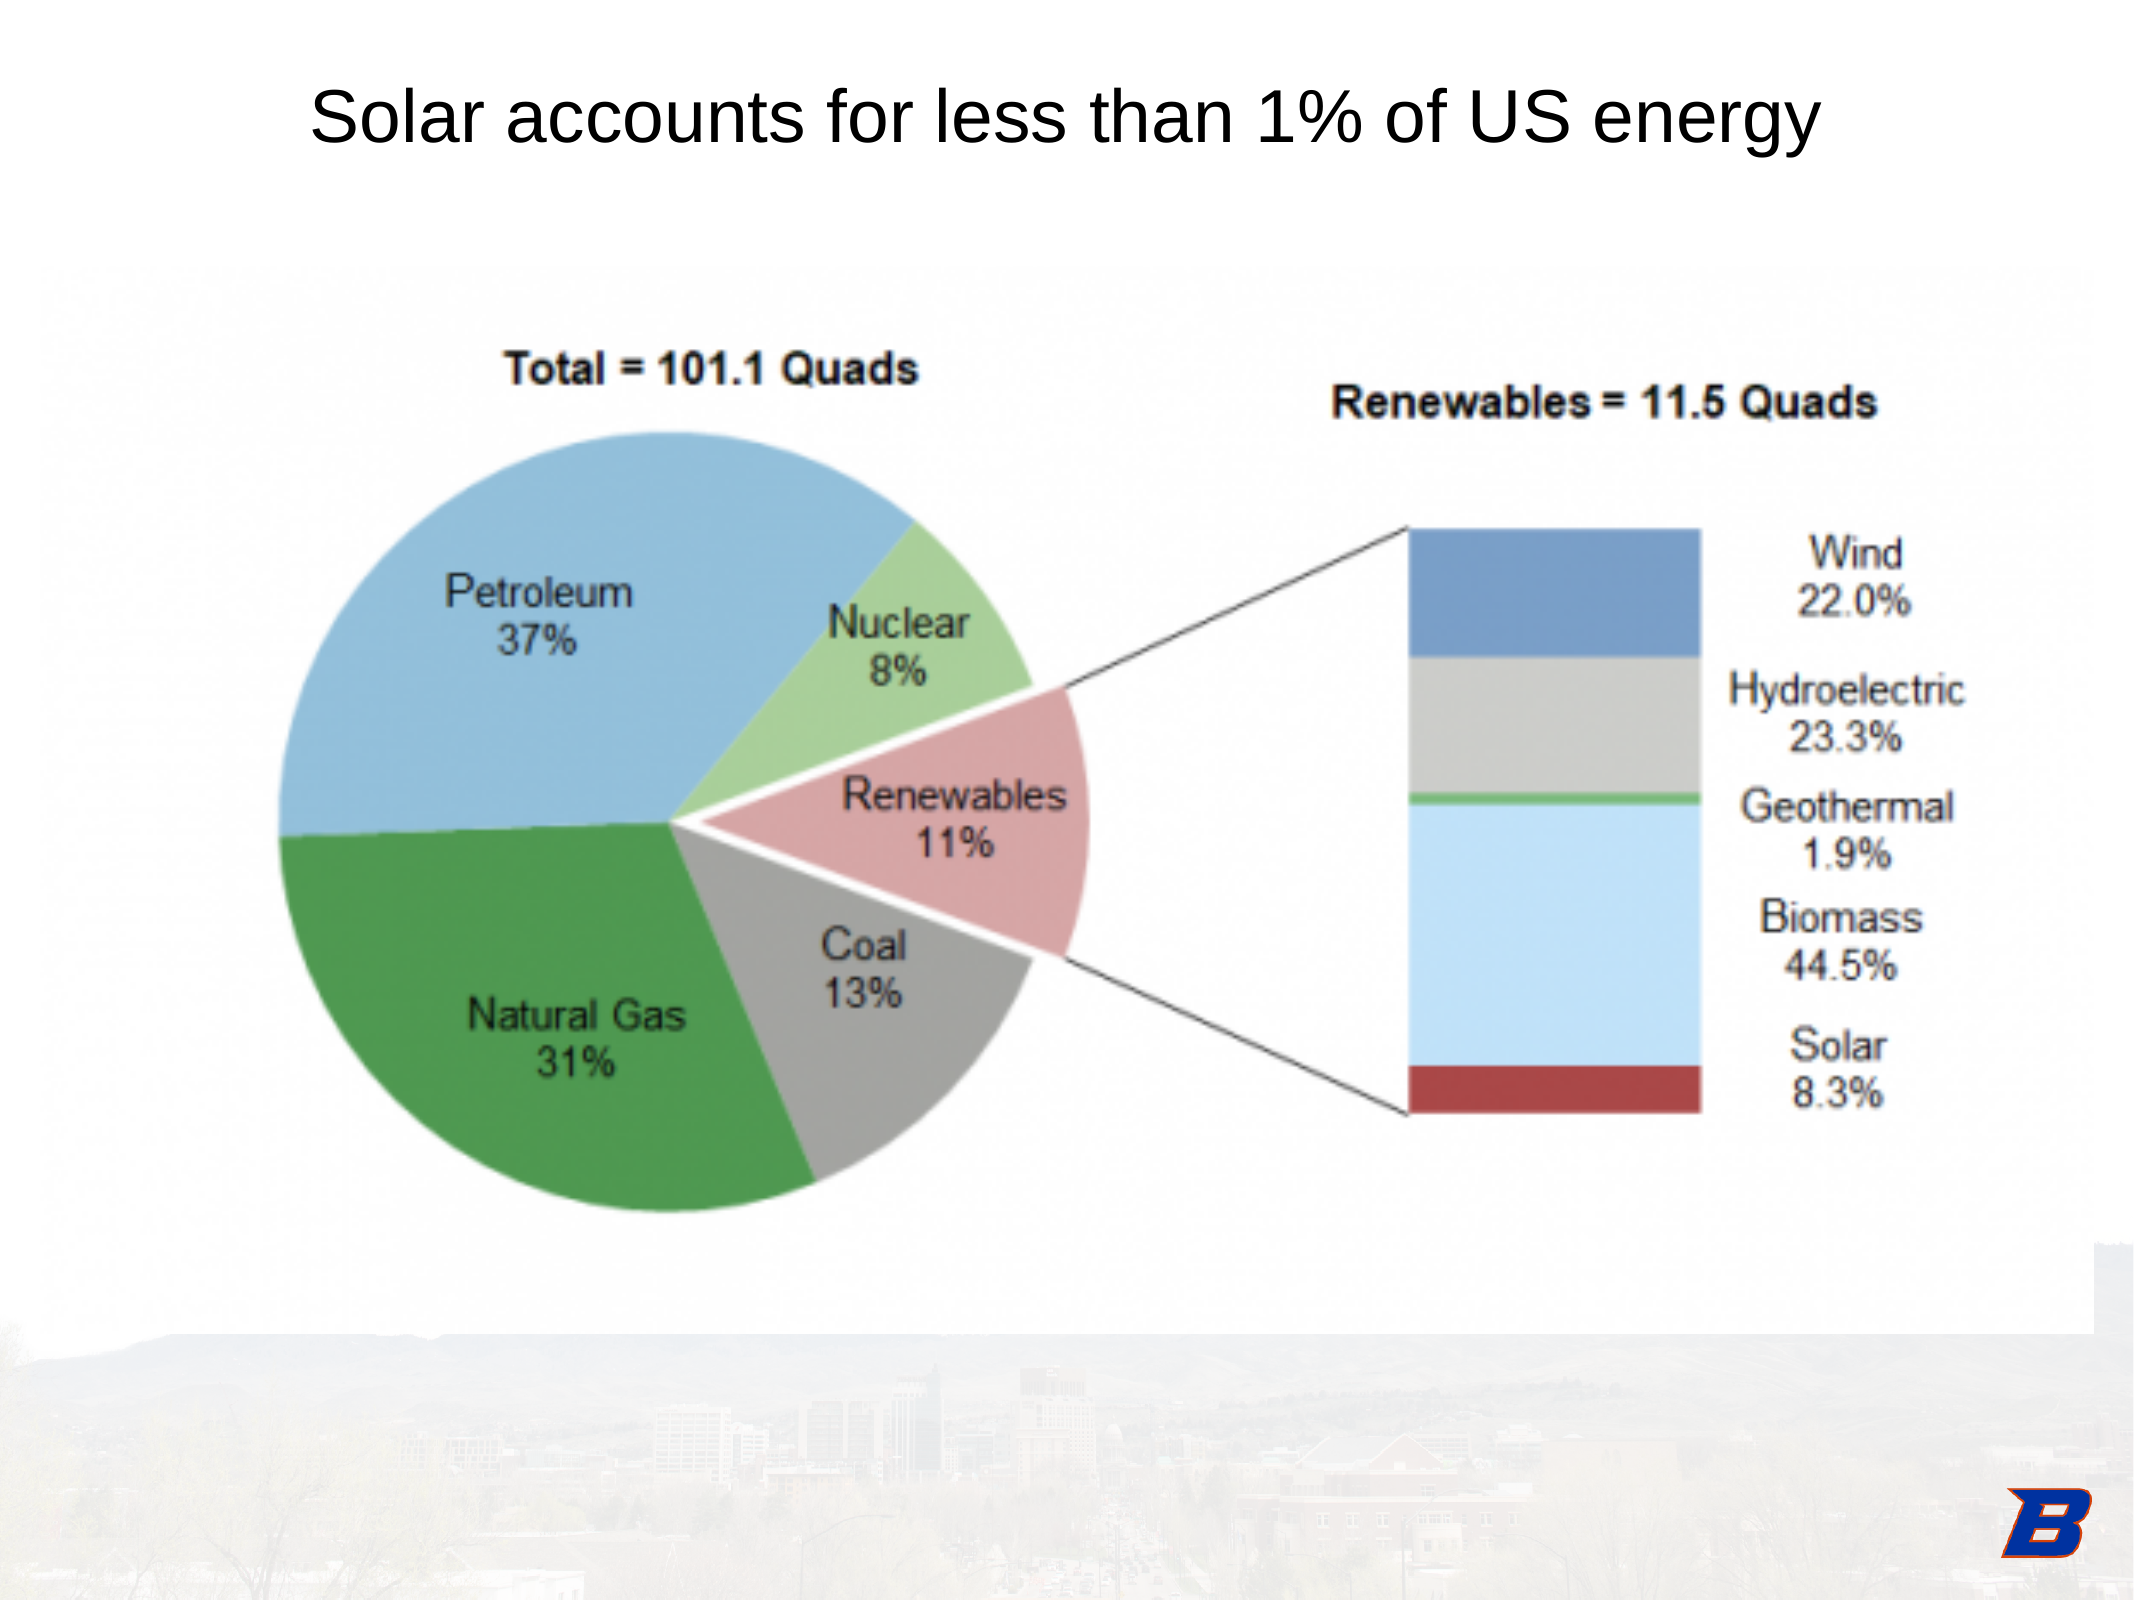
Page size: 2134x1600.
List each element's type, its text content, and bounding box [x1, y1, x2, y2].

picture [0, 0, 2134, 1600]
list Solar accounts for less than 1% of US energy [297, 62, 1836, 163]
